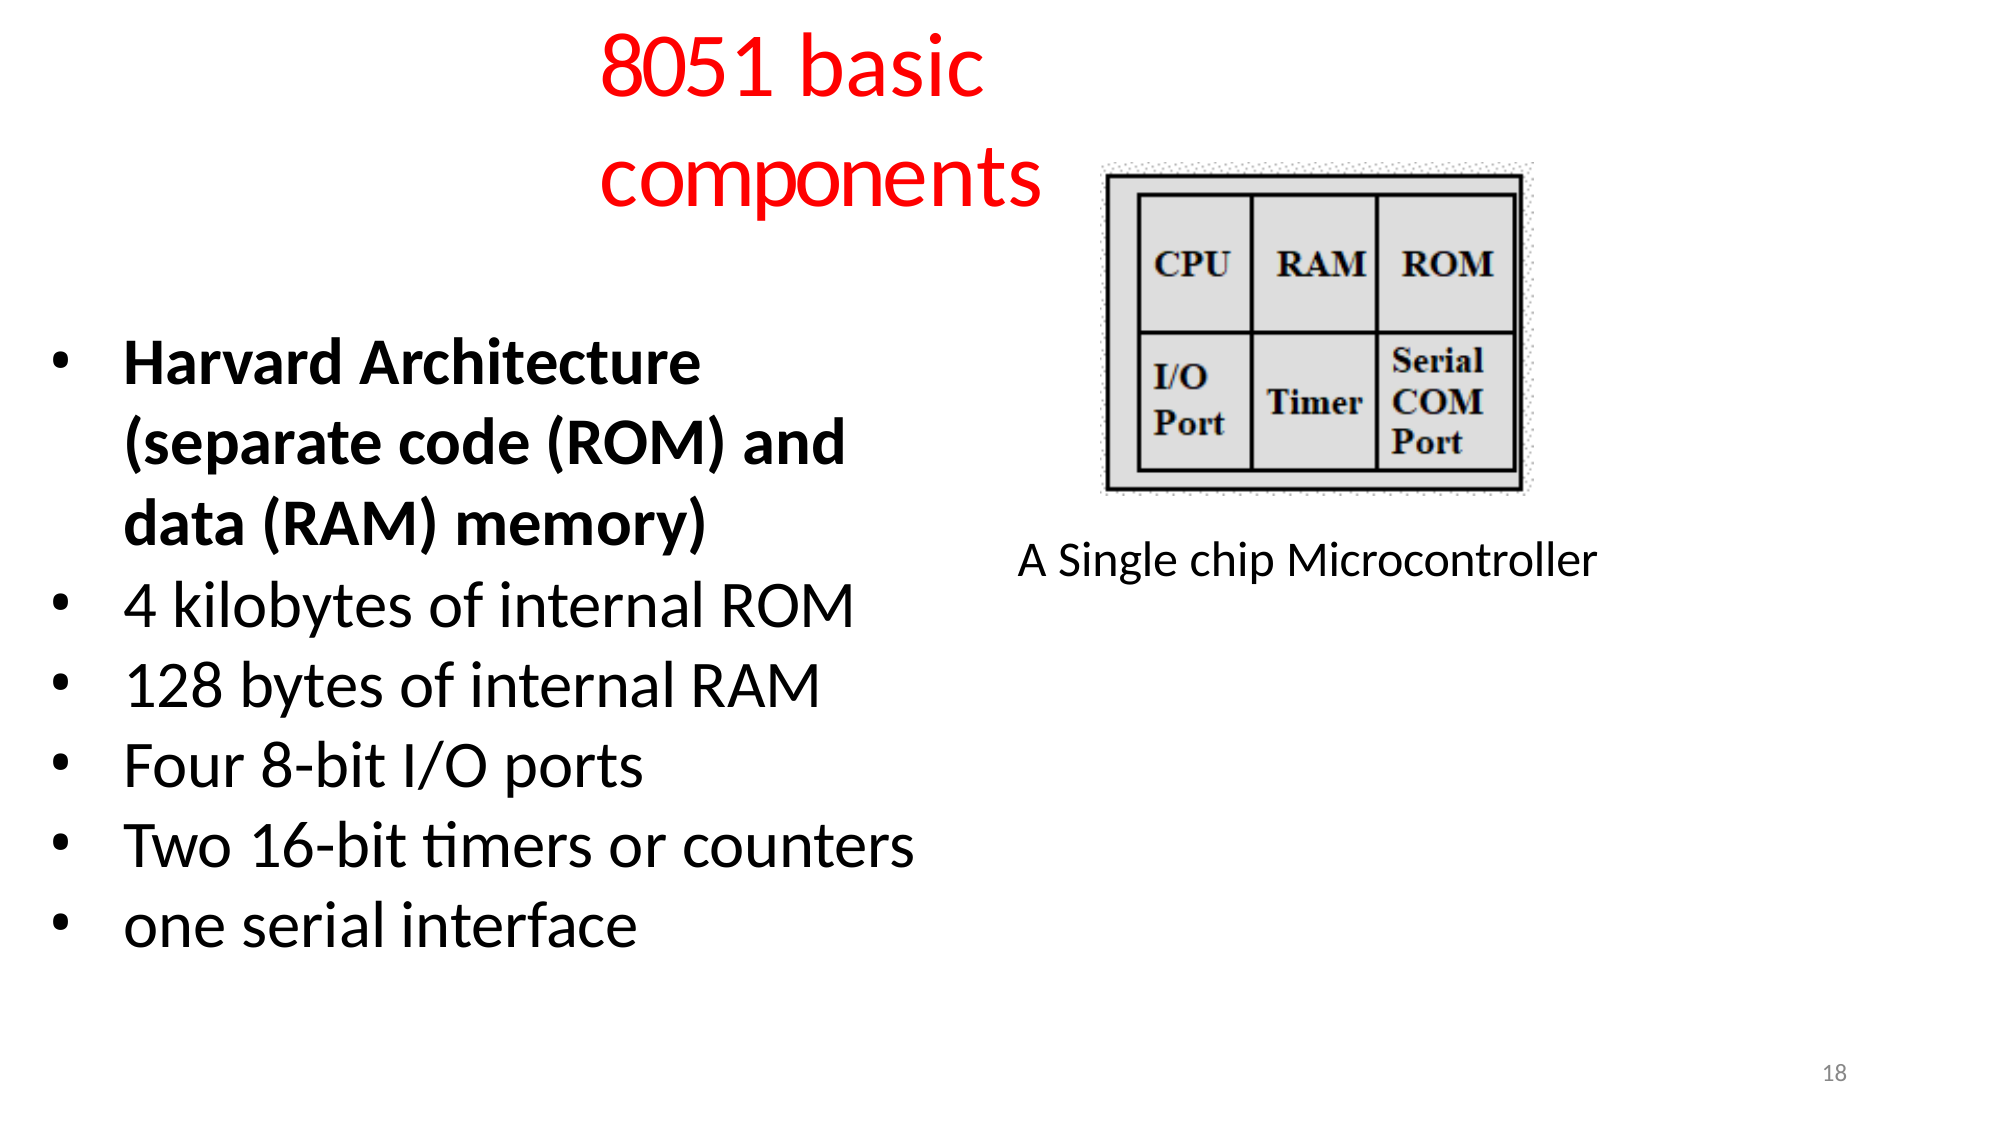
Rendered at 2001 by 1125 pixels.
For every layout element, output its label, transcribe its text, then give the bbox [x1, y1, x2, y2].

text_box Harvard Architecture (separate code (ROM) and data (RAM) memory) 4 kilobytes of internal ROM 128 bytes of internal RAM Four 8-bit I/O ports Two 16-bit timers or counters one serial interface [46, 316, 925, 961]
picture [1099, 162, 1534, 496]
slide_number 18 [1815, 1060, 1854, 1125]
title 8051 basic components [597, 3, 1394, 226]
text_box A Single chip Microcontroller [1015, 524, 1605, 587]
